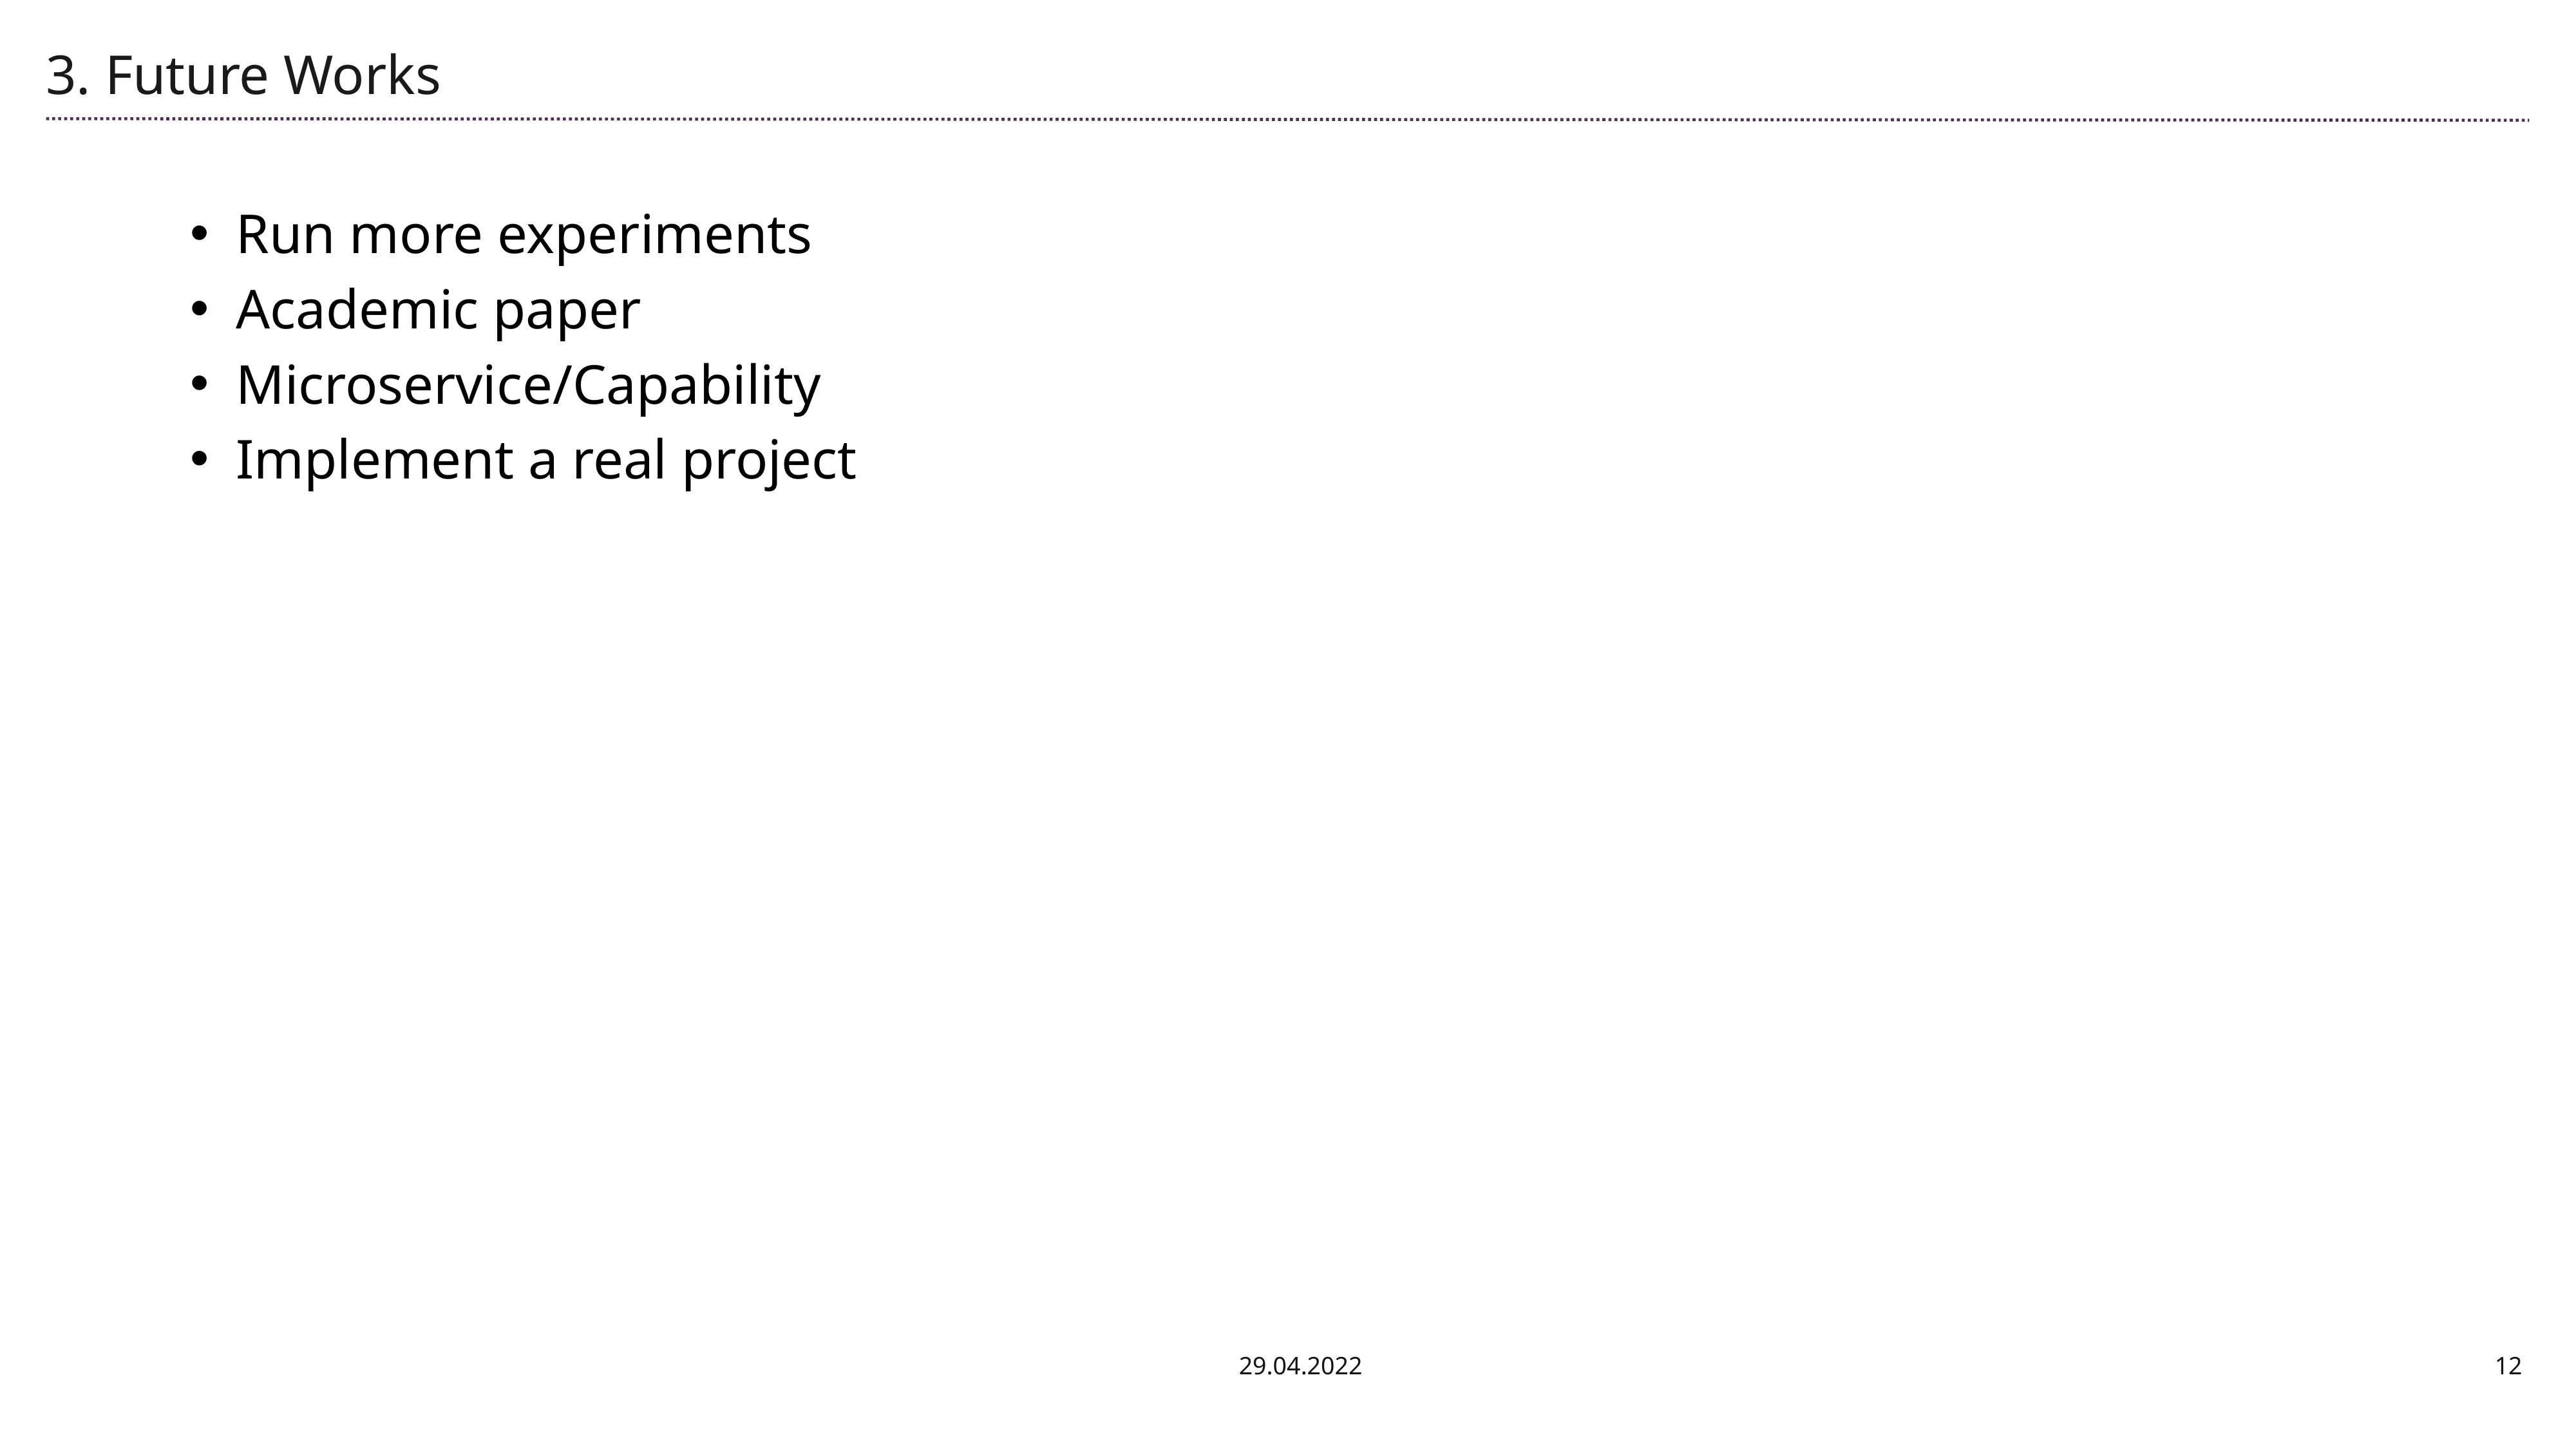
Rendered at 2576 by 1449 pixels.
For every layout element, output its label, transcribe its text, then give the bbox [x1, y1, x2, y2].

text_box 12 [2481, 1345, 2523, 1380]
text_box 29.04.2022 [1238, 1345, 1364, 1380]
text_box 3. Future Works [46, 30, 1209, 105]
text_box Run more experiments Academic paper Microservice/Capability Implement a real project [144, 189, 1597, 490]
